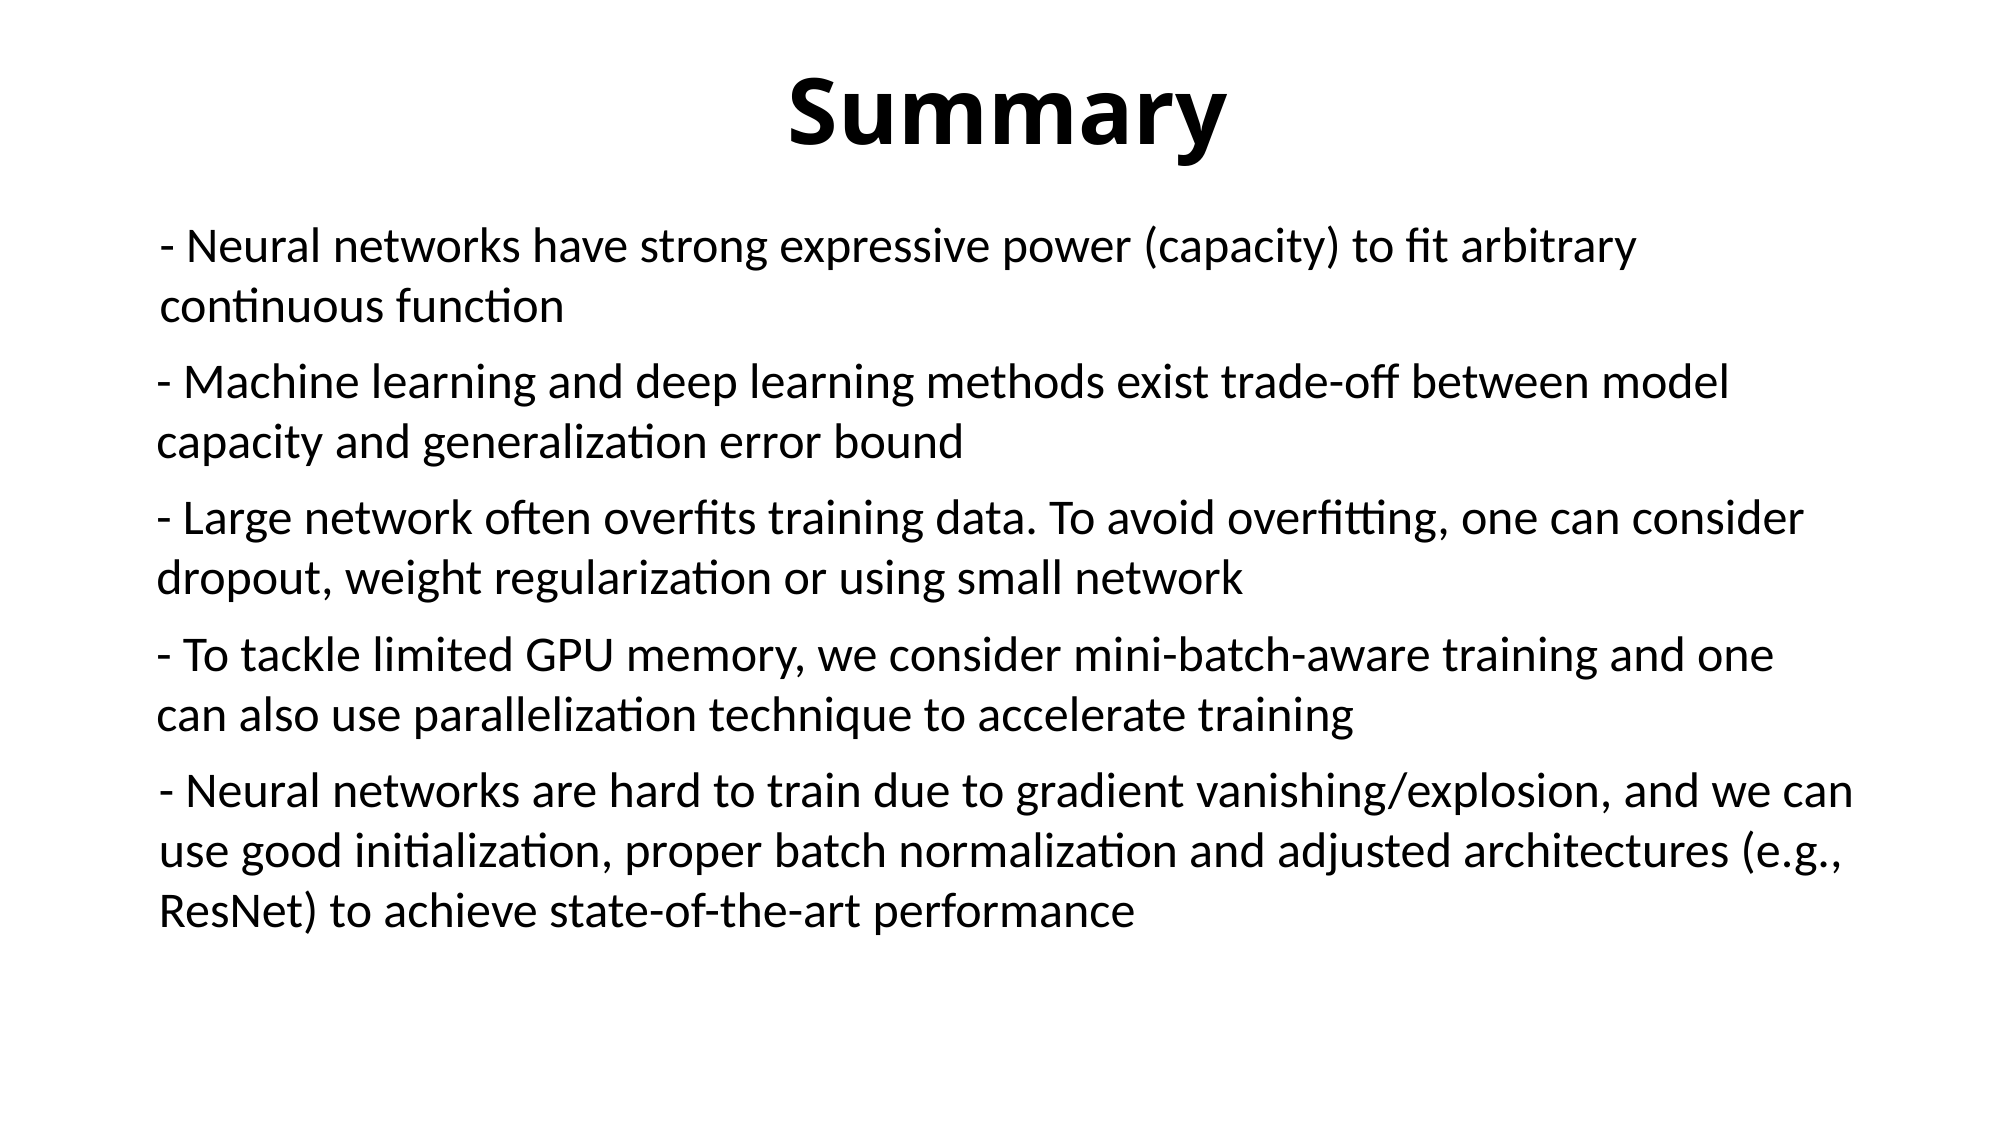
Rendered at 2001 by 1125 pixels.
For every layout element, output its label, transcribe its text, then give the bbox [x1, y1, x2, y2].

text_box - Machine learning and deep learning methods exist trade-off between model capacity and generalization error bound [141, 341, 1854, 477]
text_box - Neural networks are hard to train due to gradient vanishing/explosion, and we can use good initialization, proper batch normalization and adjusted architectures (e.g., ResNet) to achieve state-of-the-art performance [144, 749, 1875, 945]
text_box - Neural networks have strong expressive power (capacity) to fit arbitrary continuous function [144, 205, 1857, 340]
title Summary [141, 41, 1875, 188]
text_box - To tackle limited GPU memory, we consider mini-batch-aware training and one can also use parallelization technique to accelerate training [141, 613, 1854, 749]
text_box - Large network often overfits training data. To avoid overfitting, one can consider dropout, weight regularization or using small network [141, 477, 1854, 613]
